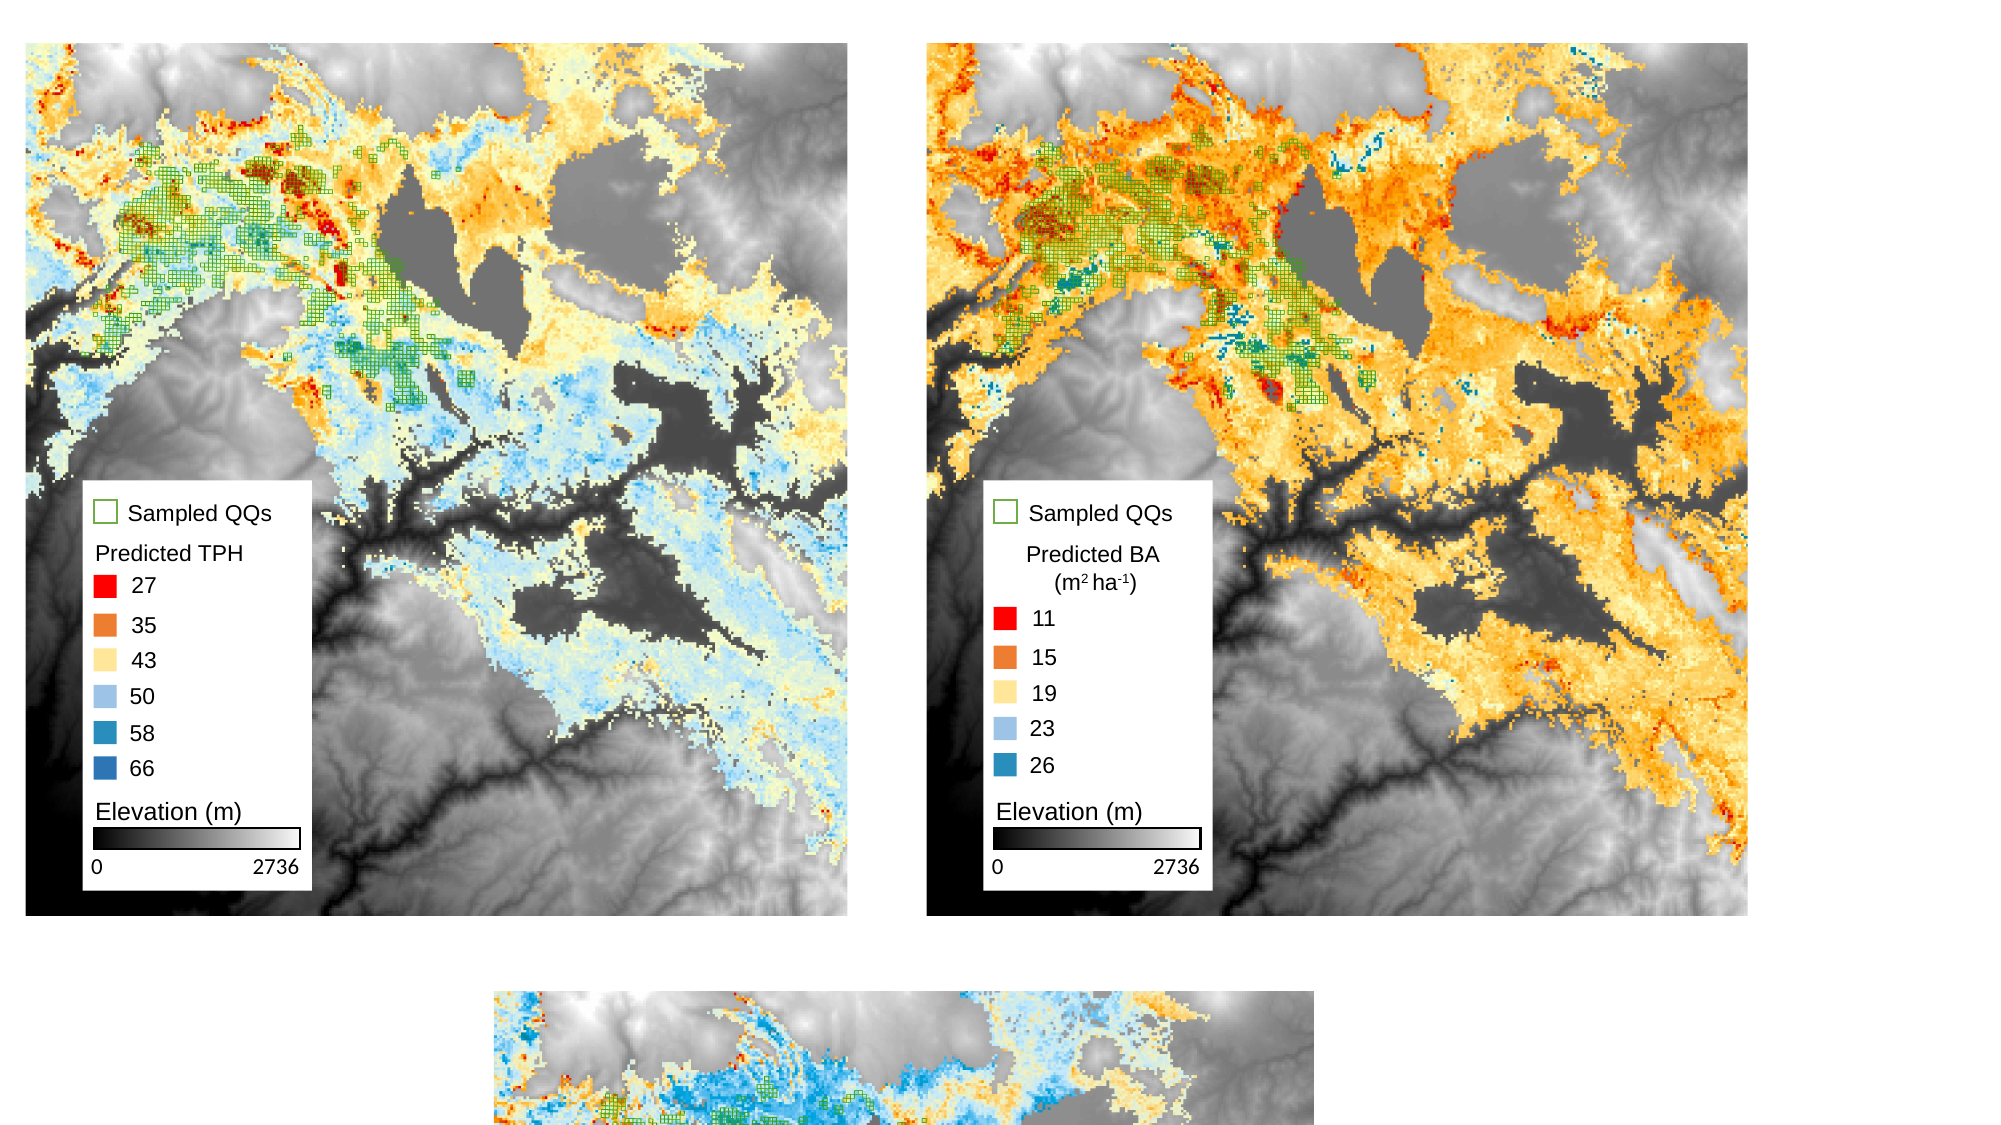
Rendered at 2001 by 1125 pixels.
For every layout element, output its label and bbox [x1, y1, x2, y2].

text_box [24, 43, 848, 916]
text_box [493, 991, 1317, 1125]
text_box [924, 43, 1748, 916]
